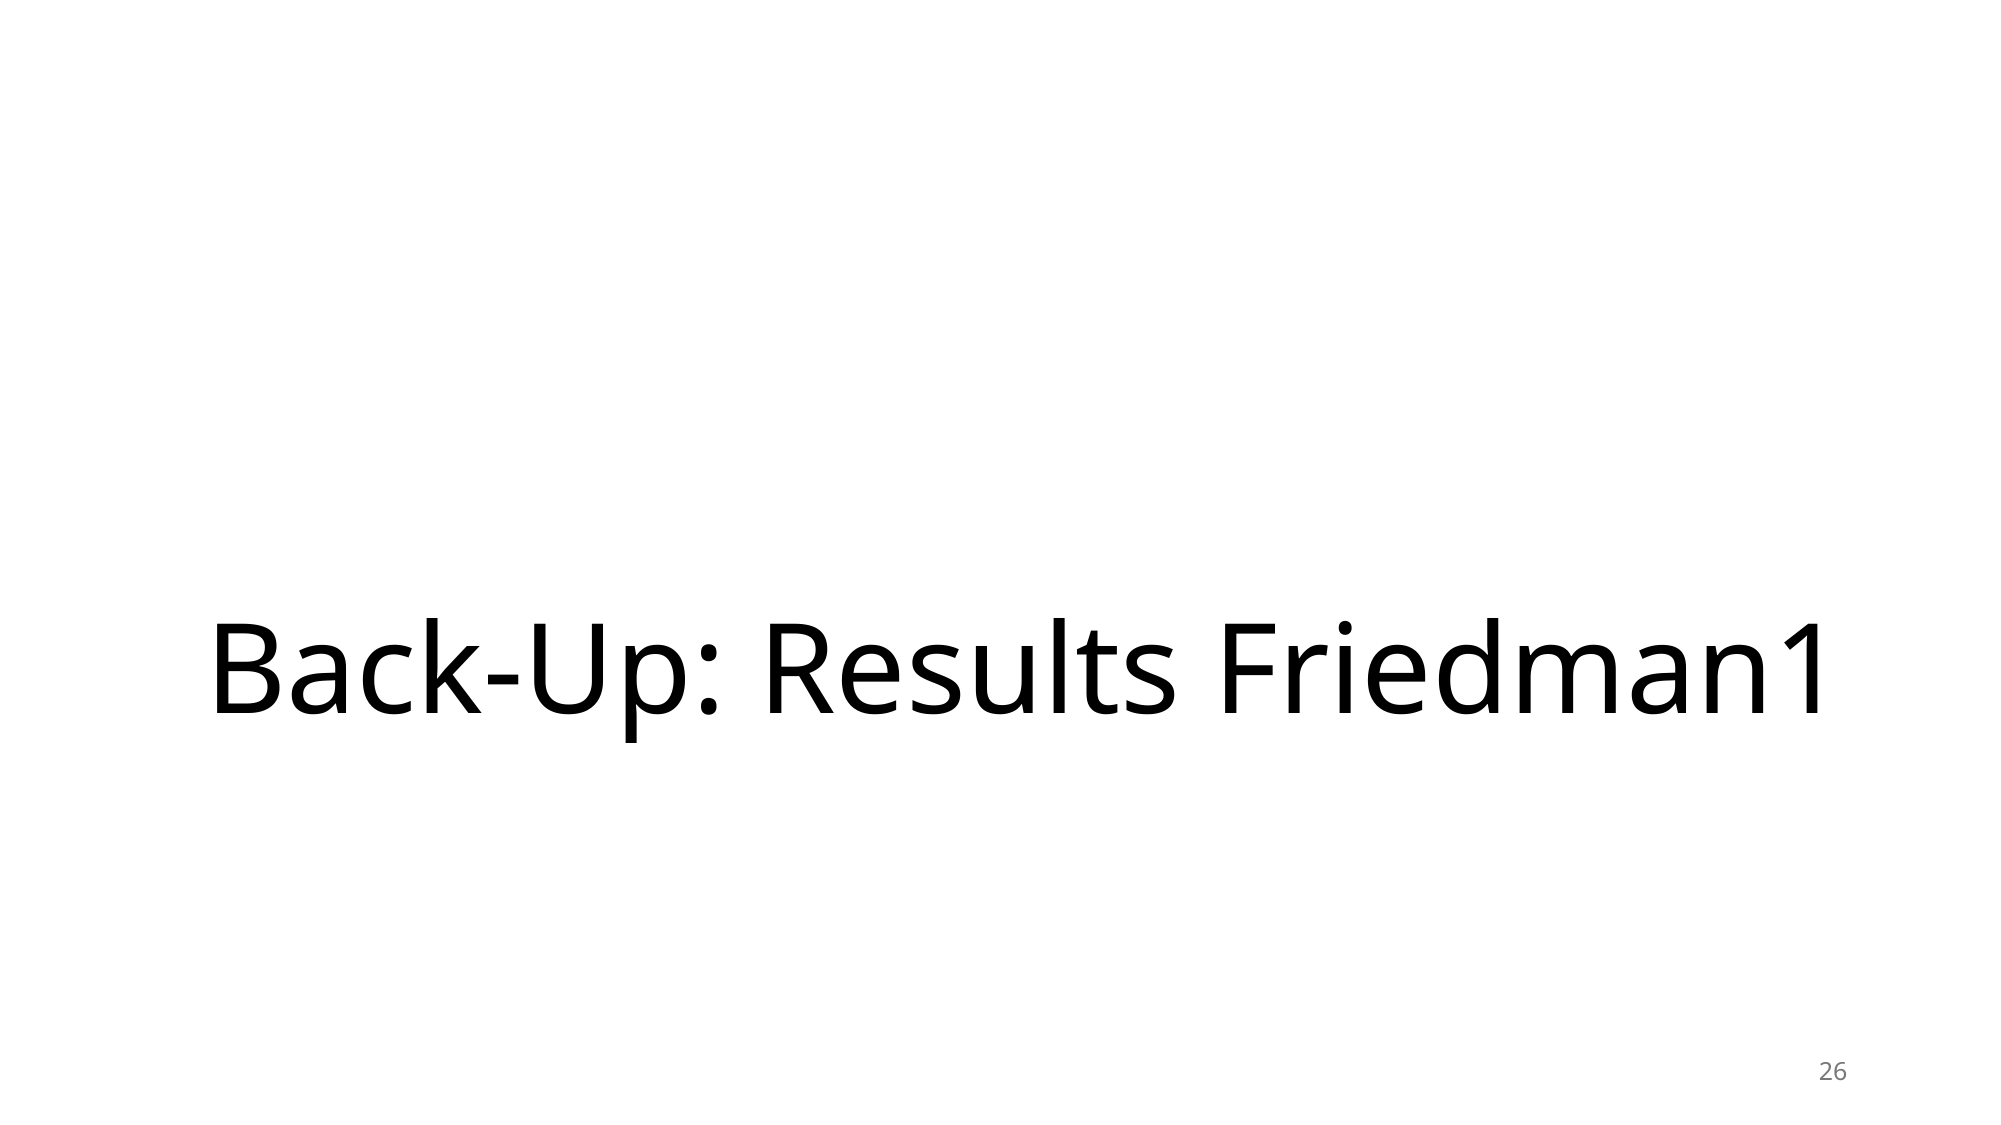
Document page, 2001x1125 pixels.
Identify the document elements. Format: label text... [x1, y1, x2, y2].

slide_number 26 [1412, 1042, 1863, 1103]
title Back-Up: Results Friedman1 [136, 280, 1862, 749]
